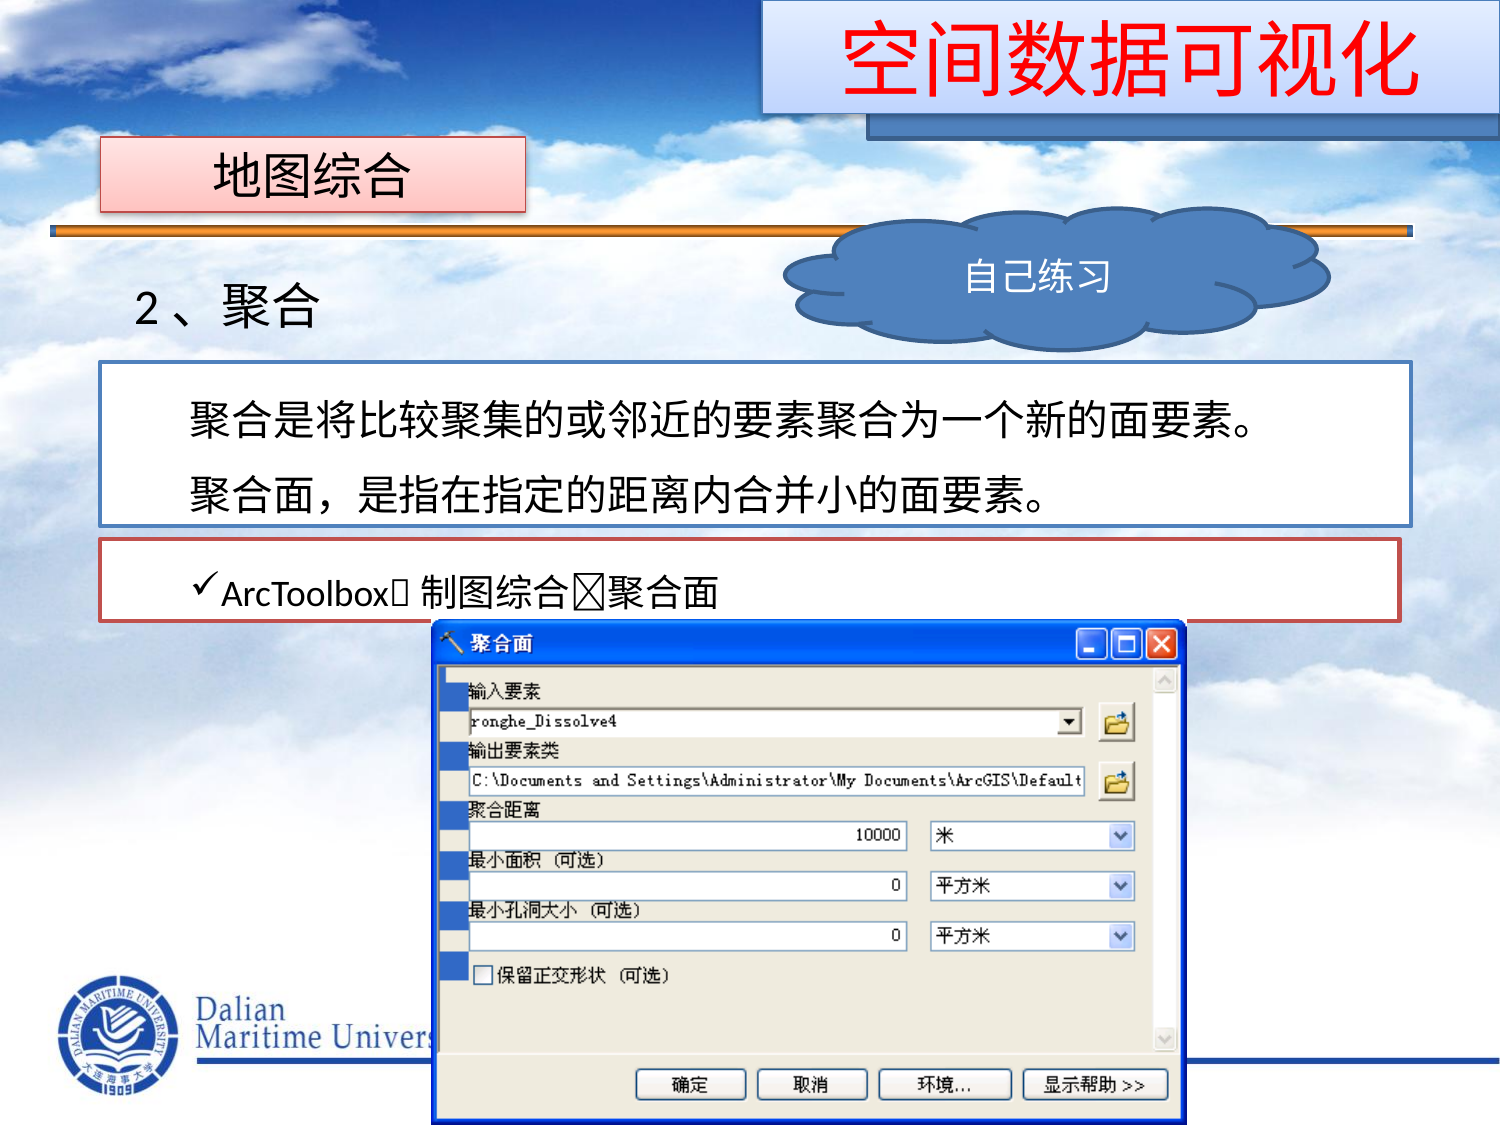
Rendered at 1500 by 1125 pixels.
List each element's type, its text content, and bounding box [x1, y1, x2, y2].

picture [0, 0, 1500, 1125]
text_box 地图综合 [100, 136, 526, 213]
text_box 空间数据可视化 [761, 0, 1500, 114]
text_box 2、聚合 [119, 267, 336, 342]
text_box 自己练习 [782, 247, 1332, 353]
text_box ArcToolbox制图综合聚合面 [98, 537, 1402, 623]
text_box 自己练习 [875, 206, 1268, 223]
text_box 聚合是将比较聚集的或邻近的要素聚合为一个新的面要素。 聚合面，是指在指定的距离内合并小的面要素。 [98, 360, 1413, 528]
